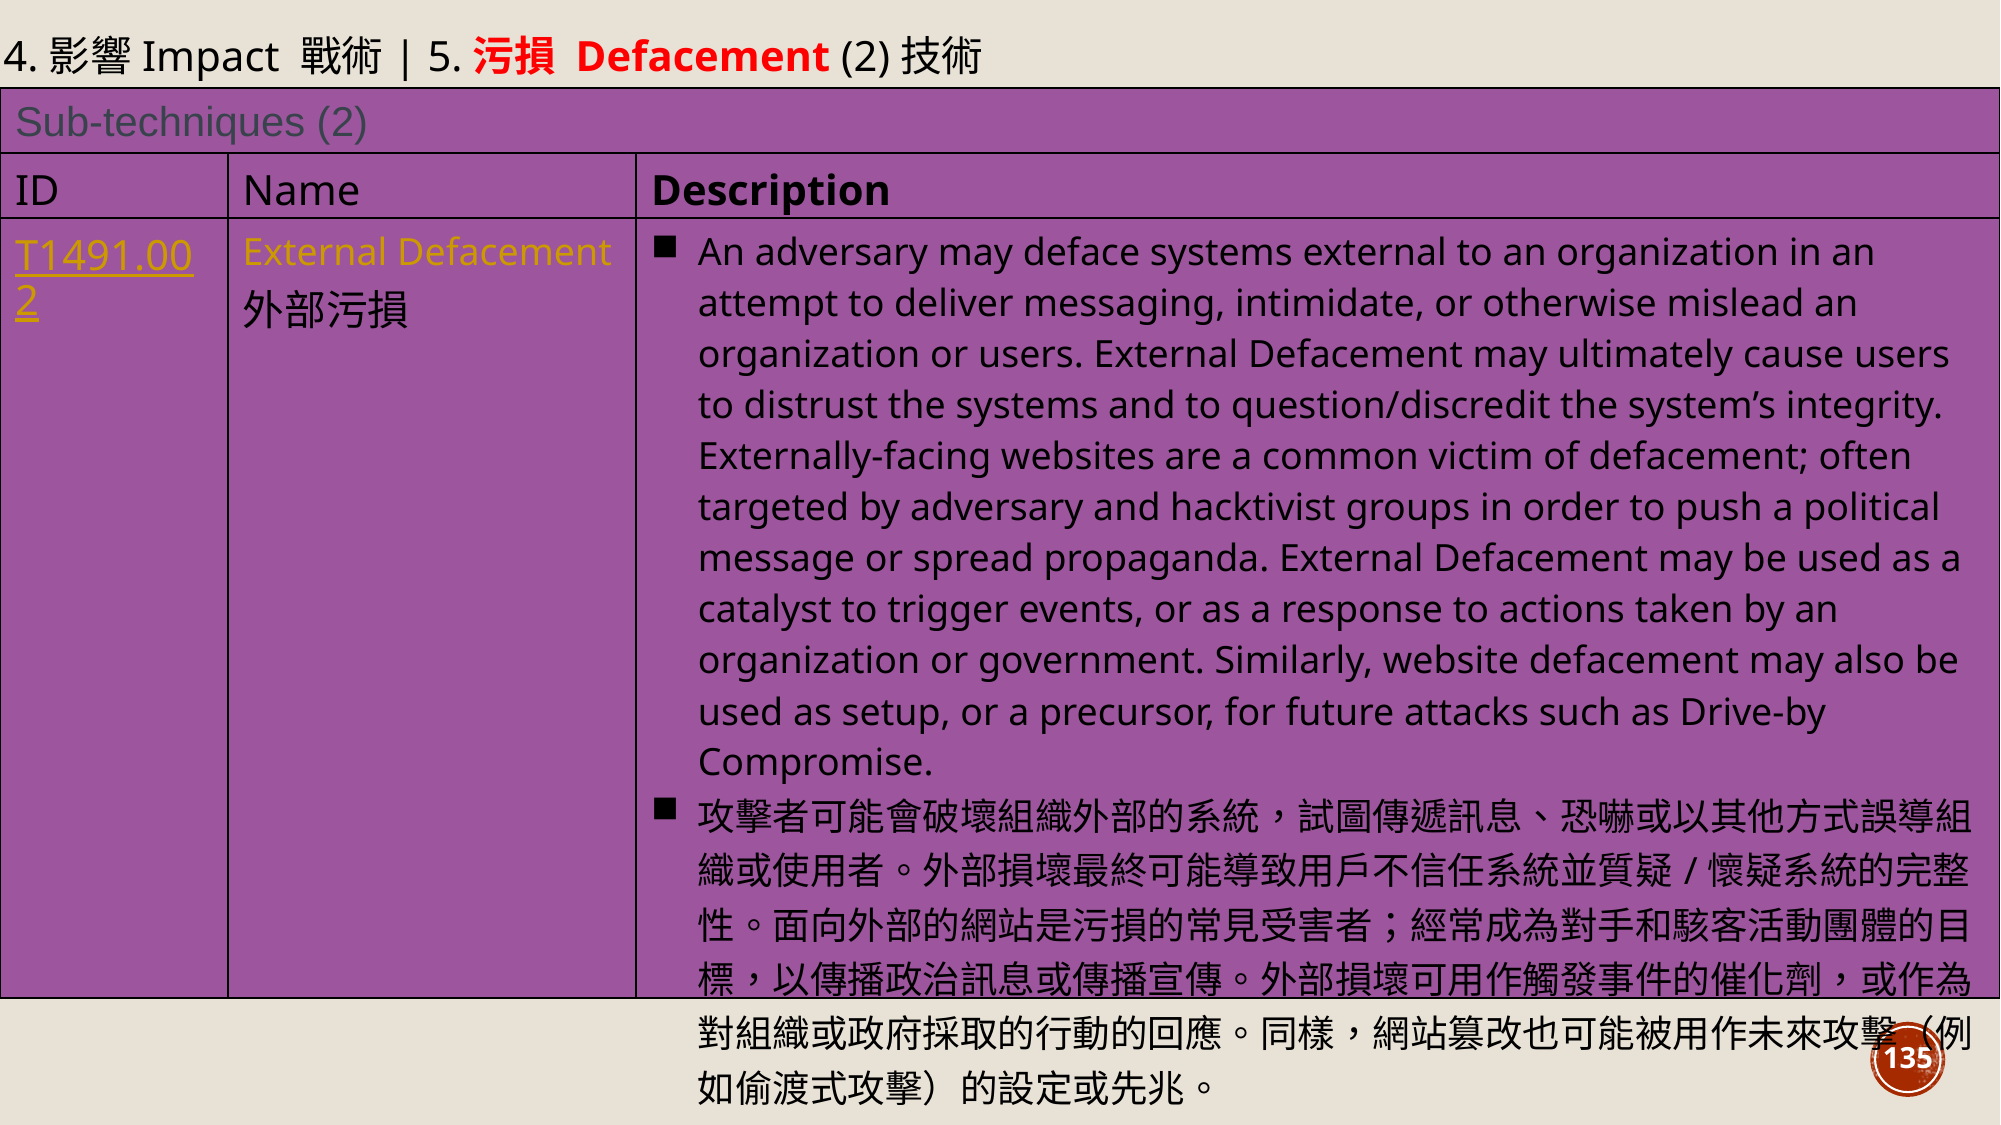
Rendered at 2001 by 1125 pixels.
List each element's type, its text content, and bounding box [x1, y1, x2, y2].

table_cell An adversary may deface systems external to an organization in an attempt to deliver messaging, intimidate, or otherwise mislead an organization or users. External Defacement may ultimately cause users to distrust the systems and to question/discredit the system’s integrity. Externally-facing websites are a common victim of defacement; often targeted by adversary and hacktivist groups in order to push a political message or spread propaganda. External Defacement may be used as a catalyst to trigger events, or as a response to actions taken by an organization or government. Similarly, website defacement may also be used as setup, or a precursor, for future attacks such as Drive-by Compromise. 攻擊者可能會破壞組織外部的系統，試圖傳遞訊息、恐嚇或以其他方式誤導組織或使用者。外部損壞最終可能導致用戶不信任系統並質疑/懷疑系統的完整性。面向外部的網站是污損的常見受害者；經常成為對手和駭客活動團體的目標，以傳播政治訊息或傳播宣傳。外部損壞可用作觸發事件的催化劑，或作為對組織或政府採取的行動的回應。同樣，網站篡改也可能被用作未來攻擊（例如偷渡式攻擊）的設定或先兆。 [637, 219, 1999, 997]
table_header Sub-techniques (2) [1, 89, 1999, 152]
text_box [600, 999, 608, 1037]
table_cell Description [637, 154, 1999, 217]
table_cell T1491.002 [1, 219, 227, 997]
table_cell Mafalda [1888, 1021, 1929, 1028]
slide_number 135 [1855, 1028, 1961, 1089]
table_cell External Defacement 外部污損 [229, 219, 635, 997]
table_cell Mafalda [1884, 1089, 1931, 1097]
text_box 14.影響Impact 戰術| 5.污損 Defacement (2)技術 [0, 22, 999, 88]
table_cell Name [229, 154, 635, 217]
table_cell ID [1, 154, 227, 217]
